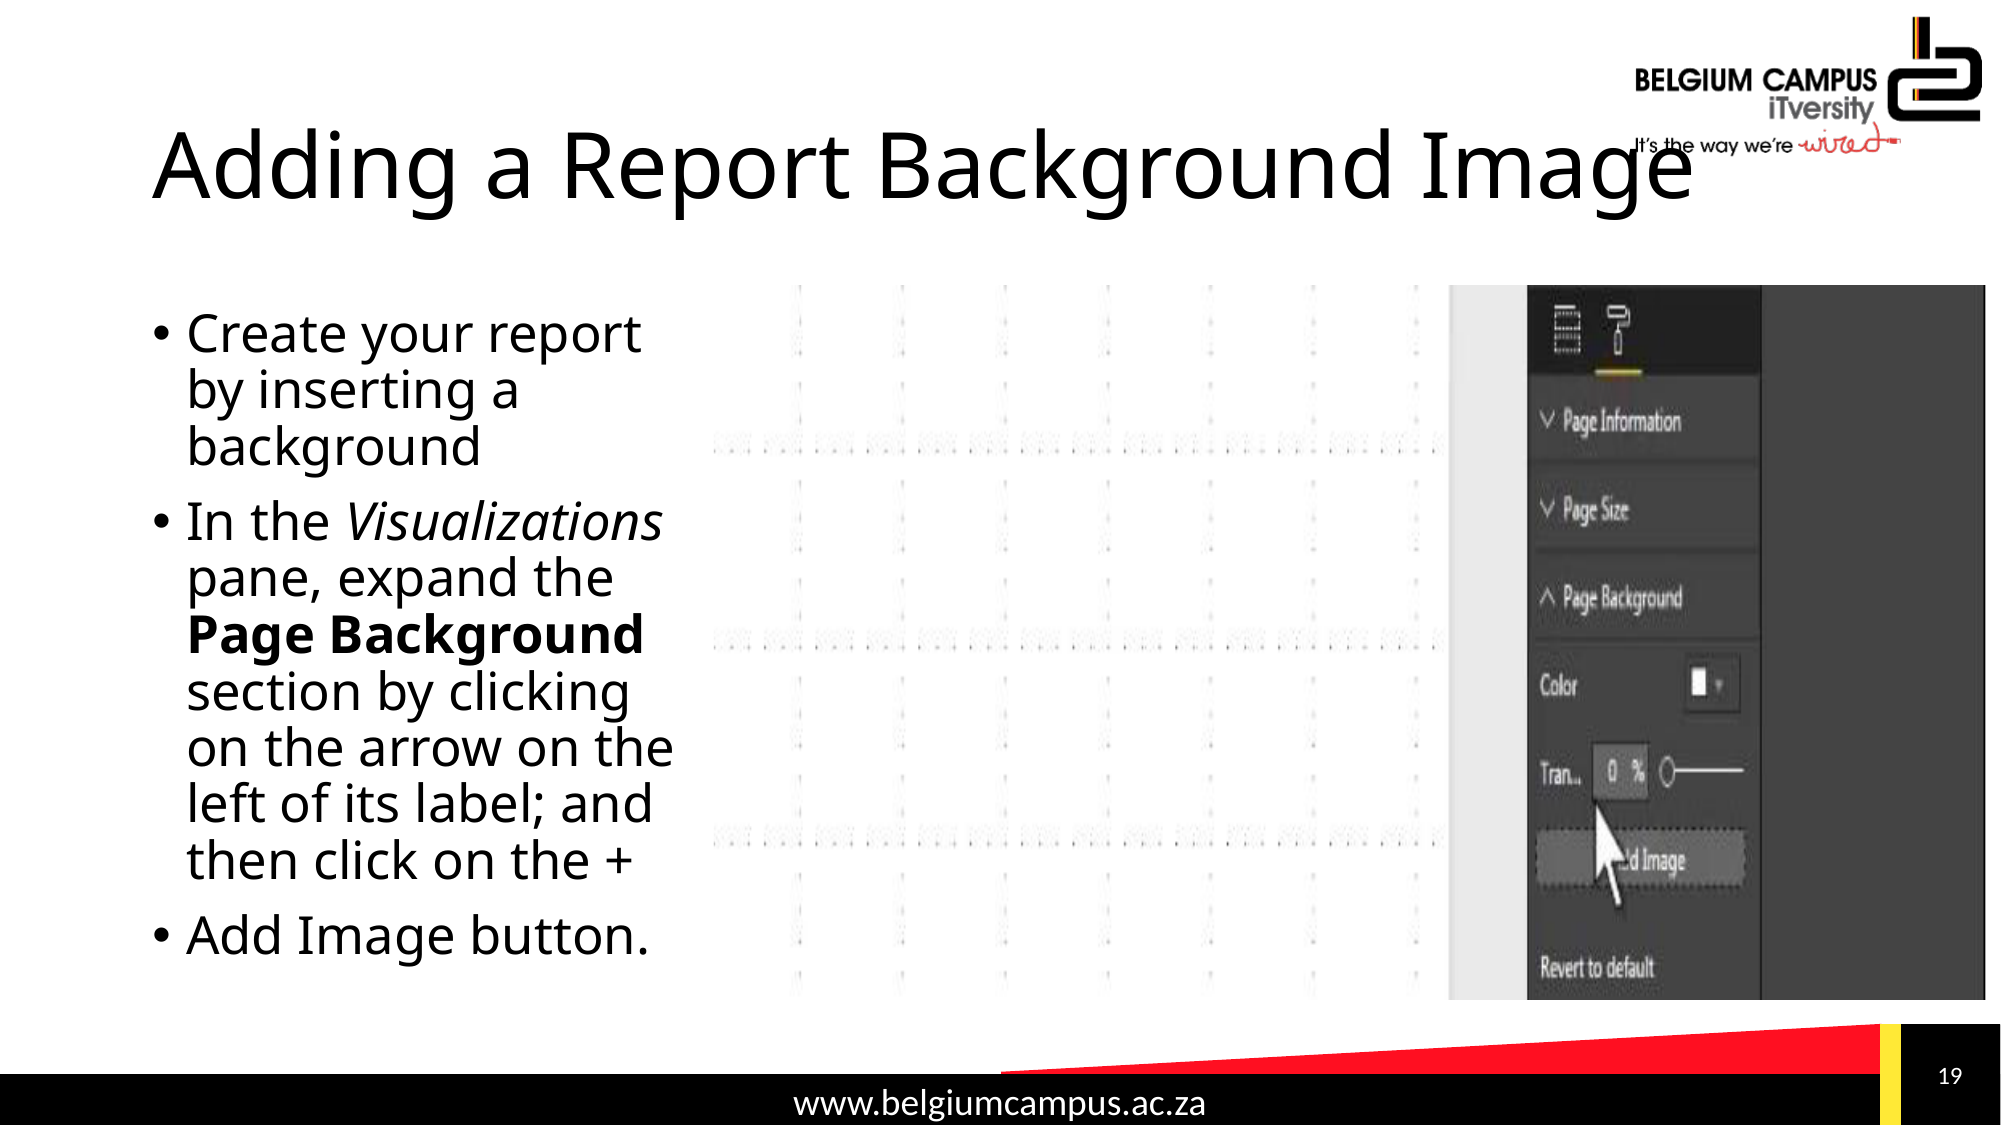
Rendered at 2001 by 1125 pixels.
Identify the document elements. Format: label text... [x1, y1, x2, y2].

picture [713, 285, 1986, 1000]
picture [1631, 0, 1986, 198]
title Adding a Report Background Image [137, 59, 1863, 278]
list Create your report by inserting a background In the Visualizations pane, expand the Page Background section by clicking on the arrow on the left of its label; and then click on the + Add Image button. [137, 299, 695, 1014]
